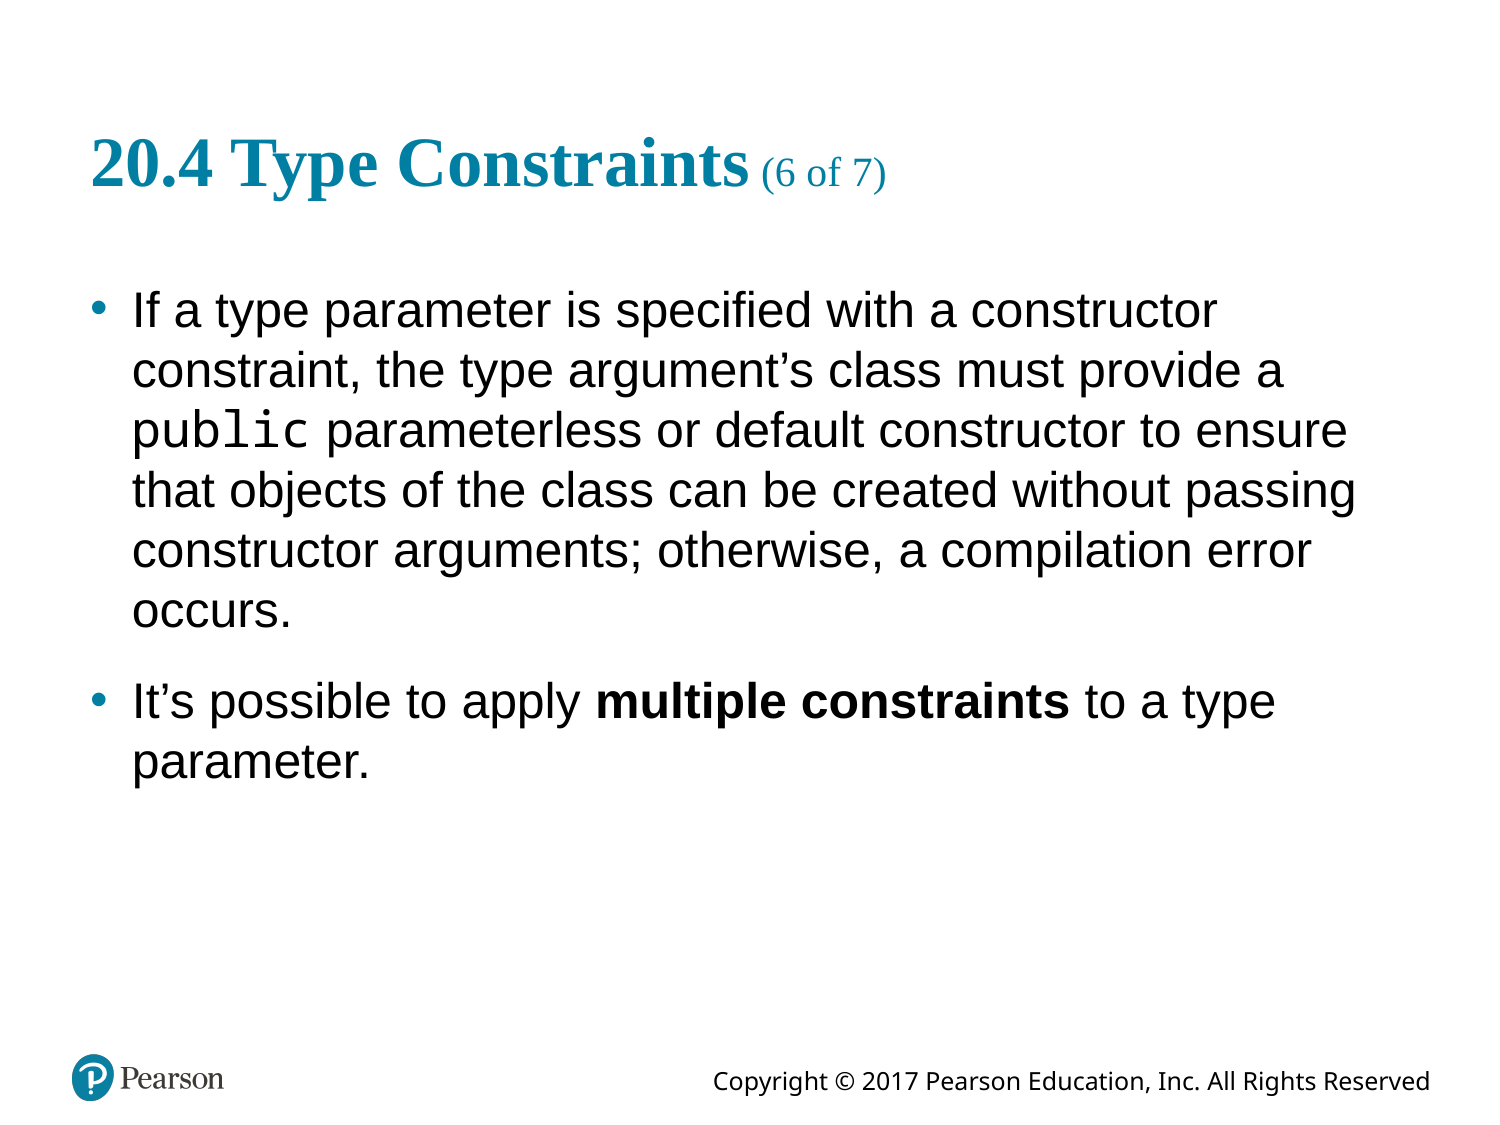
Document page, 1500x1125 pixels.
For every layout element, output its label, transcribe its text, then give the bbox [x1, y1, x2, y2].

picture [80, 1063, 106, 1088]
title 20.4 Type Constraints (6 of 7) [75, 35, 1425, 216]
picture [72, 1087, 83, 1101]
picture [72, 1054, 88, 1070]
list If a type parameter is specified with a constructor constraint, the type argument’s class must provide a public parameterless or default constructor to ensure that objects of the class can be created without passing constructor arguments; otherwise, a compilation error occurs. It’s possible to apply multiple constraints to a type parameter. [75, 262, 1425, 1005]
picture [98, 1054, 224, 1101]
